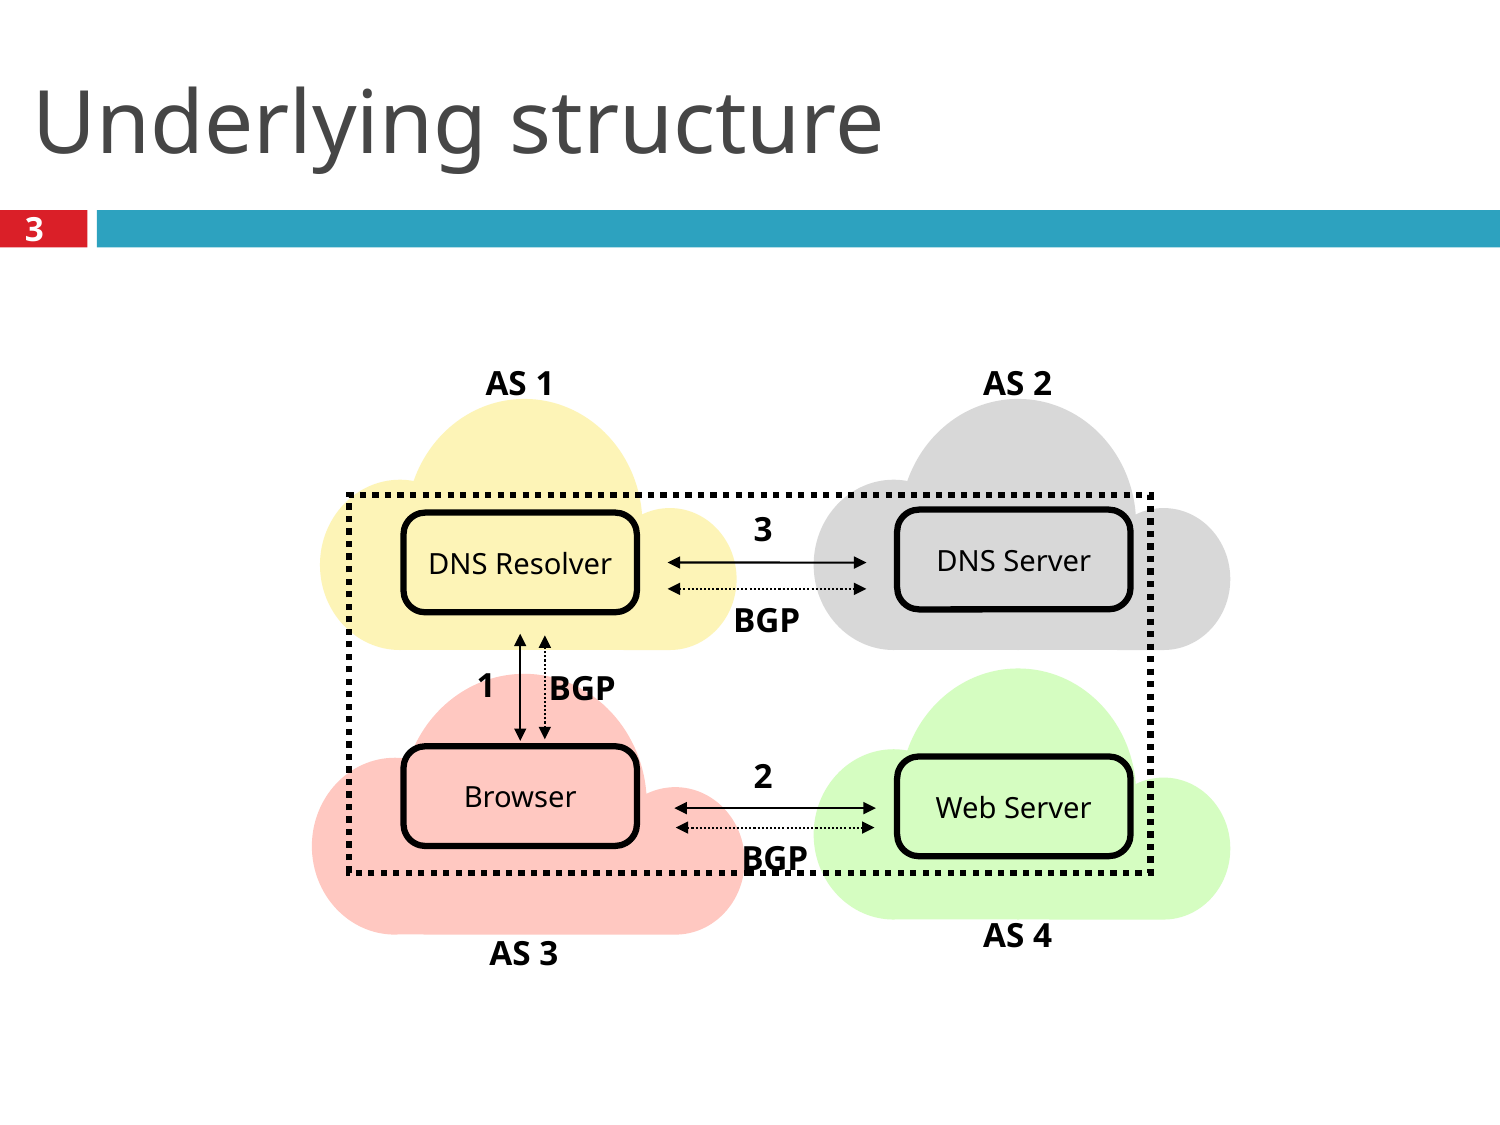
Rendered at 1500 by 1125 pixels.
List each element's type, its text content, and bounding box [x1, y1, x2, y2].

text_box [311, 356, 1231, 978]
slide_number 35 [17, 204, 71, 258]
title Underlying structure [24, 36, 1476, 201]
